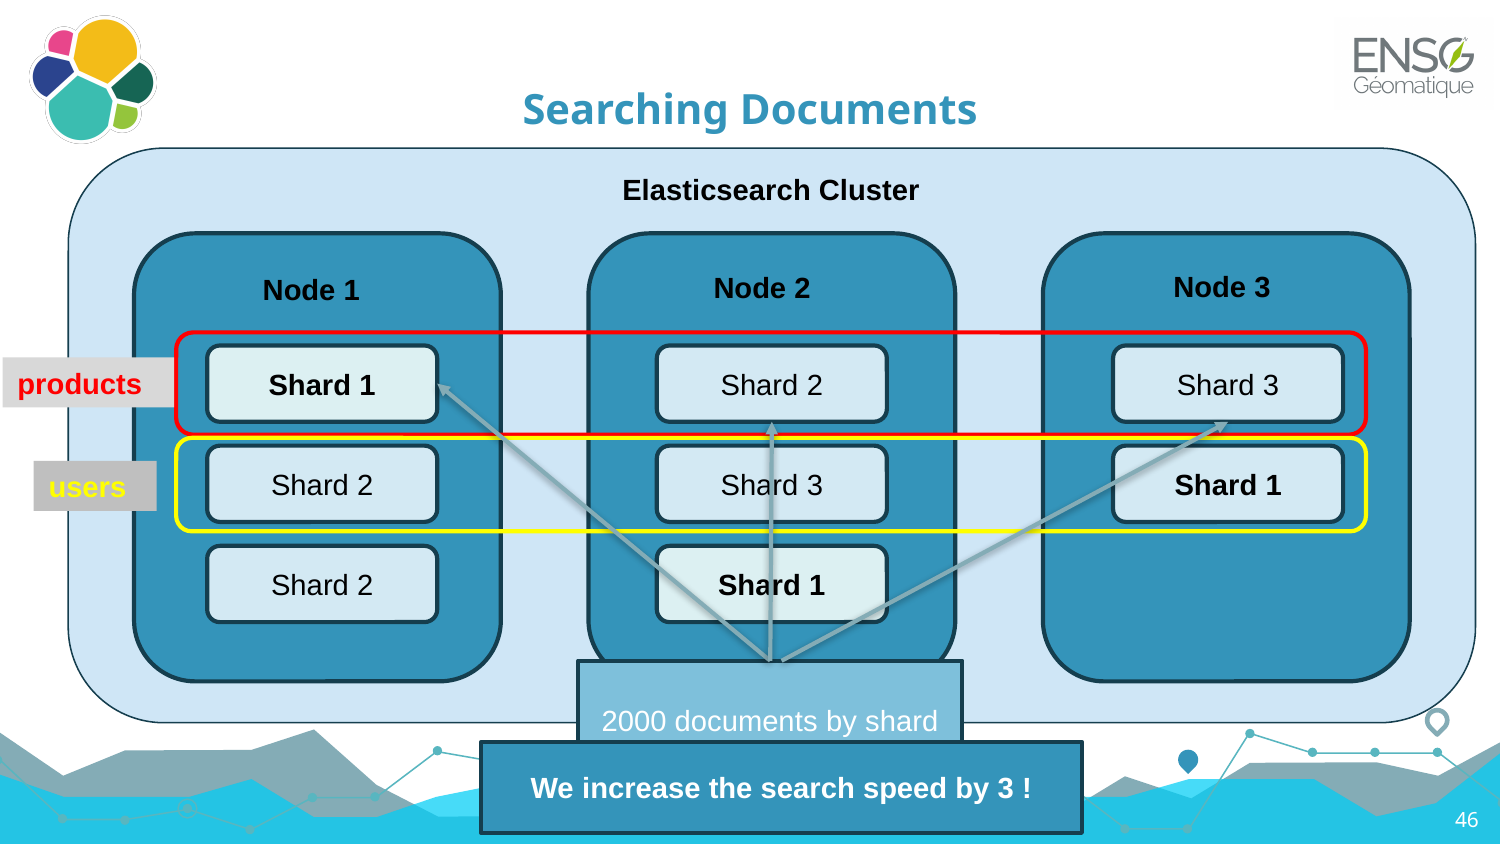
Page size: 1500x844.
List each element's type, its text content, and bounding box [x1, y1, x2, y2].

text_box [769, 421, 773, 662]
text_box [781, 421, 1229, 662]
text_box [68, 147, 1476, 723]
text_box users [33, 460, 62, 511]
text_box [436, 383, 771, 662]
picture [1334, 17, 1494, 110]
text_box 2000 documents by shard [578, 731, 963, 741]
picture [29, 15, 157, 144]
title Searching Documents [176, 30, 1324, 146]
text_box We increase the search speed by 3 ! [481, 741, 1082, 833]
text_box products [2, 357, 62, 408]
slide_number 46 [1403, 791, 1494, 844]
